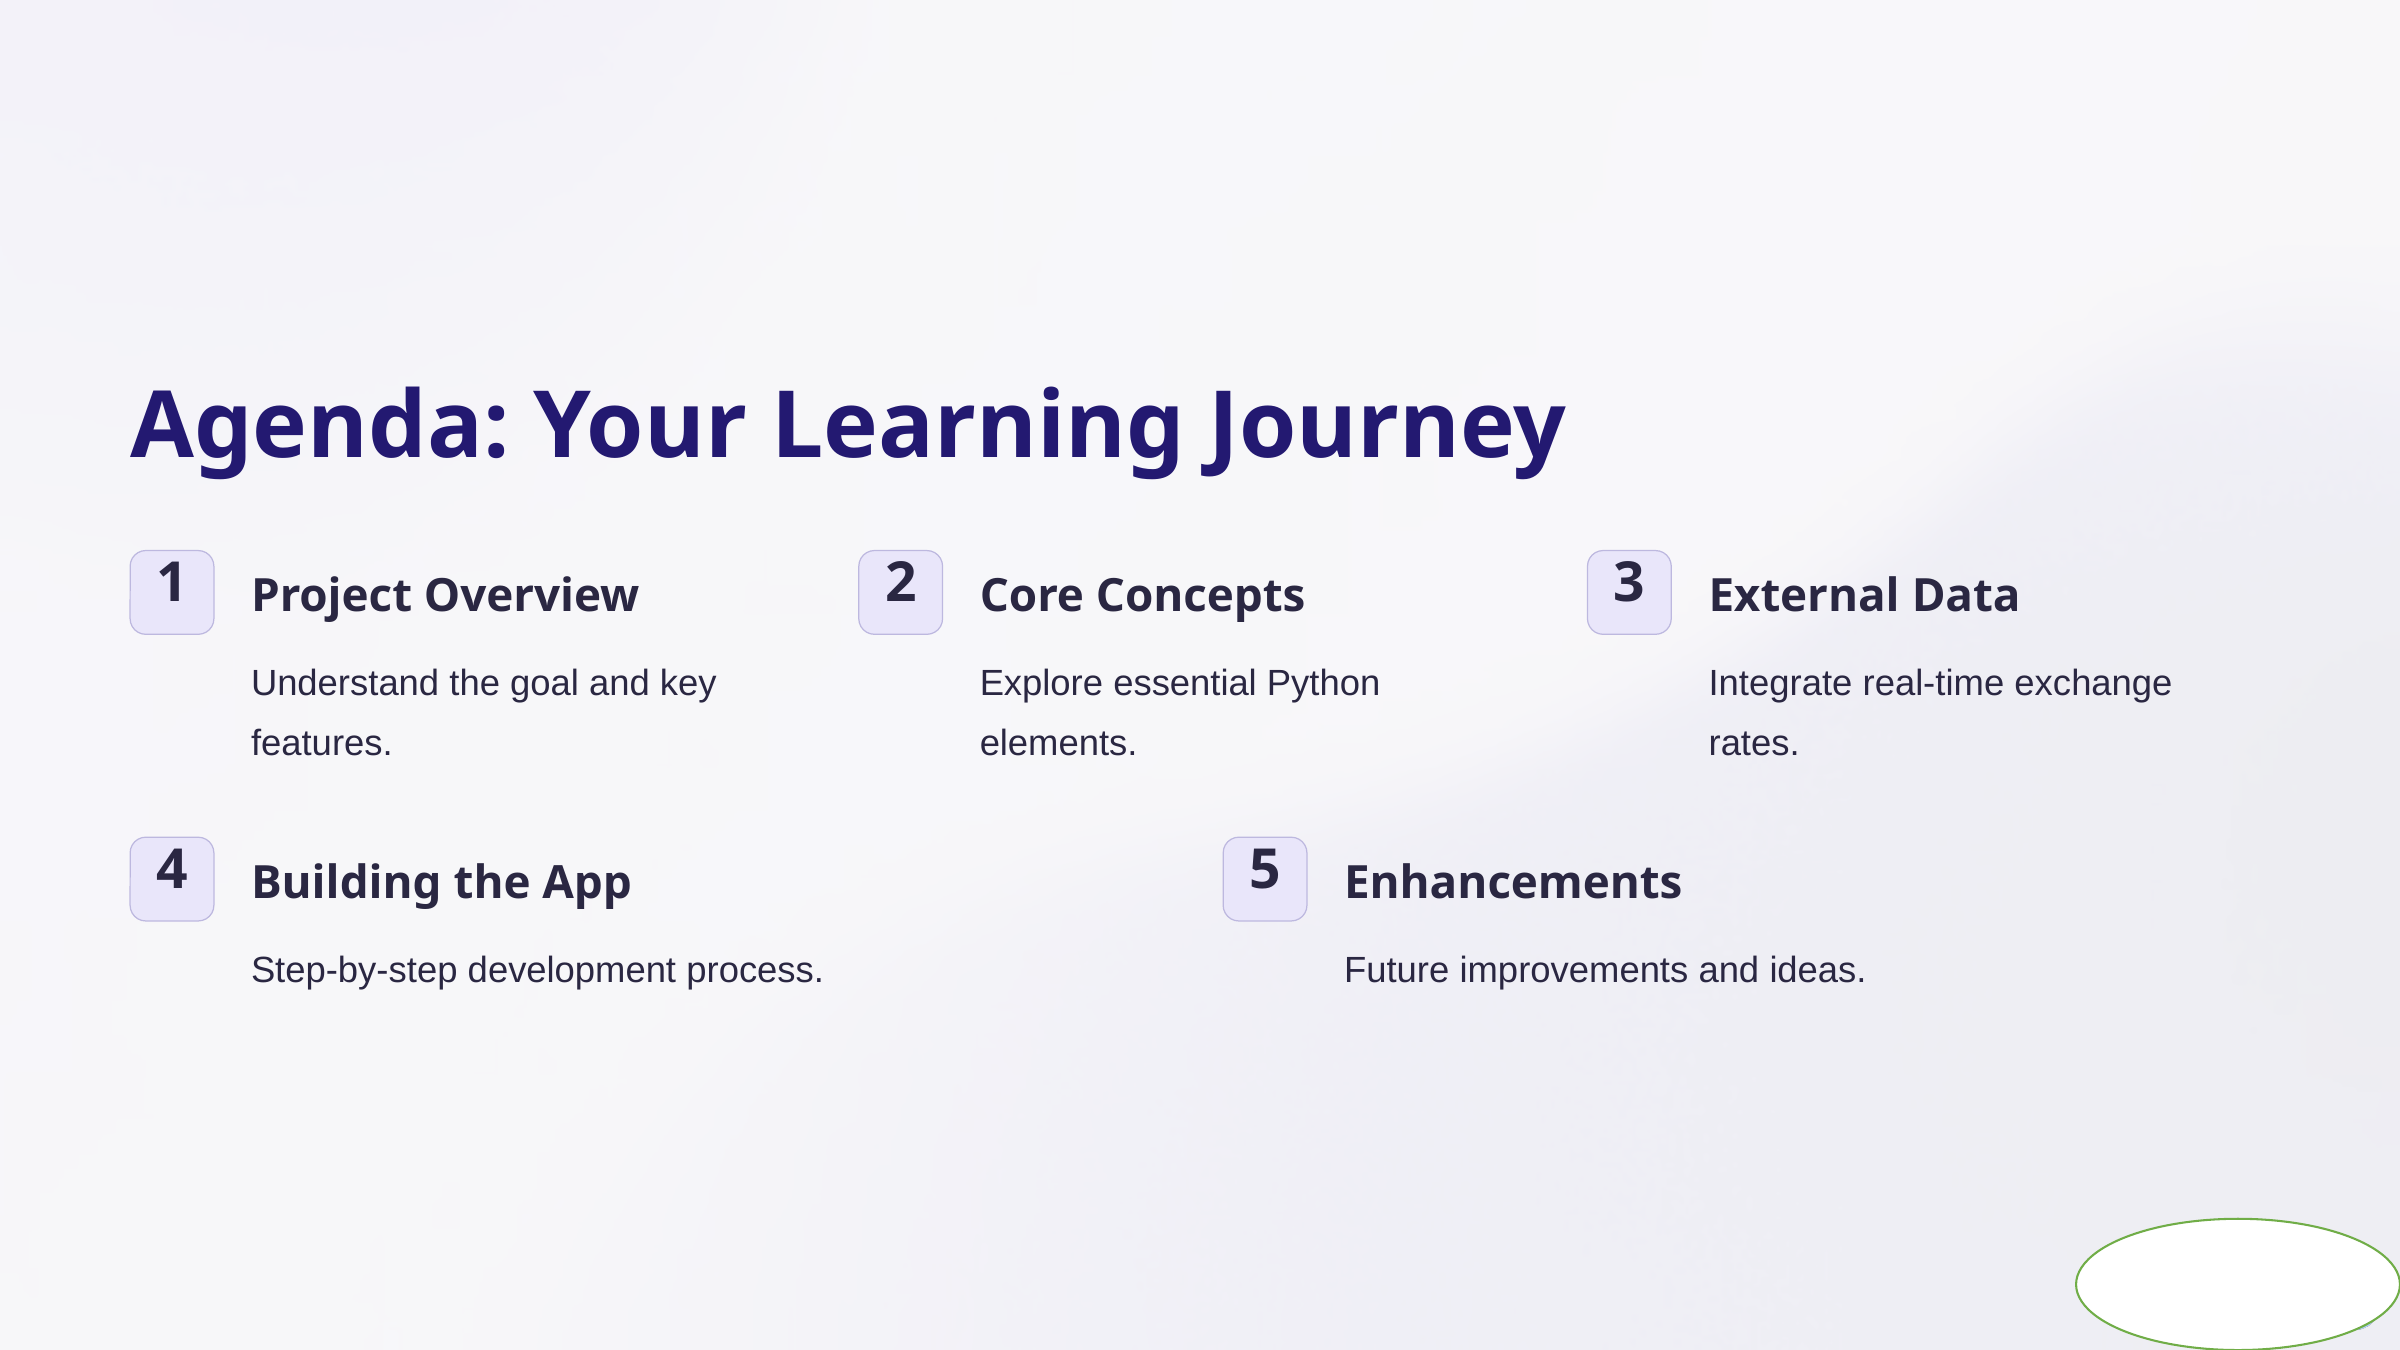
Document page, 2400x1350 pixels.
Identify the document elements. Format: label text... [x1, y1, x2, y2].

text_box Understand the goal and key features. [251, 643, 813, 763]
text_box [130, 550, 214, 635]
picture [2106, 1325, 2140, 1339]
text_box 3 [1601, 557, 1658, 628]
text_box Integrate real-time exchange rates. [1708, 643, 2270, 763]
text_box Explore essential Python elements. [979, 643, 1541, 763]
text_box Agenda: Your Learning Journey [130, 359, 1484, 477]
text_box Enhancements [1344, 850, 1810, 909]
text_box [2075, 1217, 2400, 1350]
text_box Step-by-step development process. [251, 930, 1177, 990]
text_box Core Concepts [979, 563, 1445, 622]
text_box Building the App [251, 850, 717, 909]
text_box External Data [1708, 563, 2174, 622]
text_box 5 [1237, 844, 1293, 914]
picture [2336, 1311, 2389, 1339]
text_box Future improvements and ideas. [1344, 930, 2270, 990]
text_box 1 [144, 557, 200, 628]
text_box Project Overview [251, 563, 717, 622]
text_box [130, 837, 214, 921]
text_box [858, 550, 943, 635]
text_box [1223, 837, 1307, 921]
text_box 4 [144, 844, 200, 914]
text_box 2 [872, 557, 929, 628]
text_box [1587, 550, 1672, 635]
